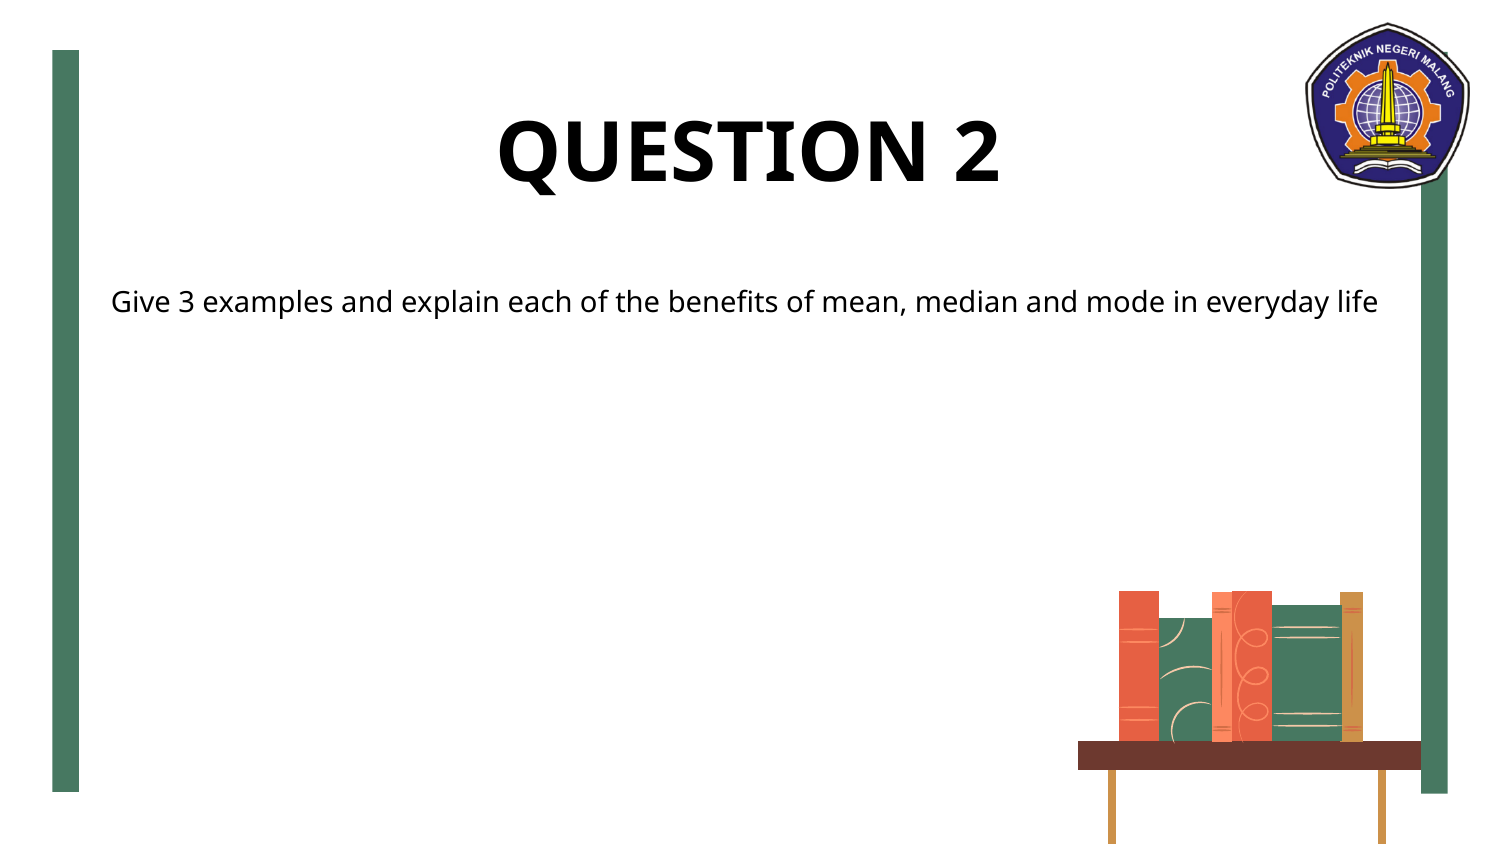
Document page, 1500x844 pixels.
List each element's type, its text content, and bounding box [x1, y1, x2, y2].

picture [1304, 22, 1470, 189]
text_box [52, 50, 79, 792]
text_box [1421, 197, 1448, 794]
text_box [1077, 590, 1422, 844]
title QUESTION 2 [293, 82, 1203, 187]
text_box Give 3 examples and explain each of the benefits of mean, median and mode in everyday life [95, 267, 1395, 372]
